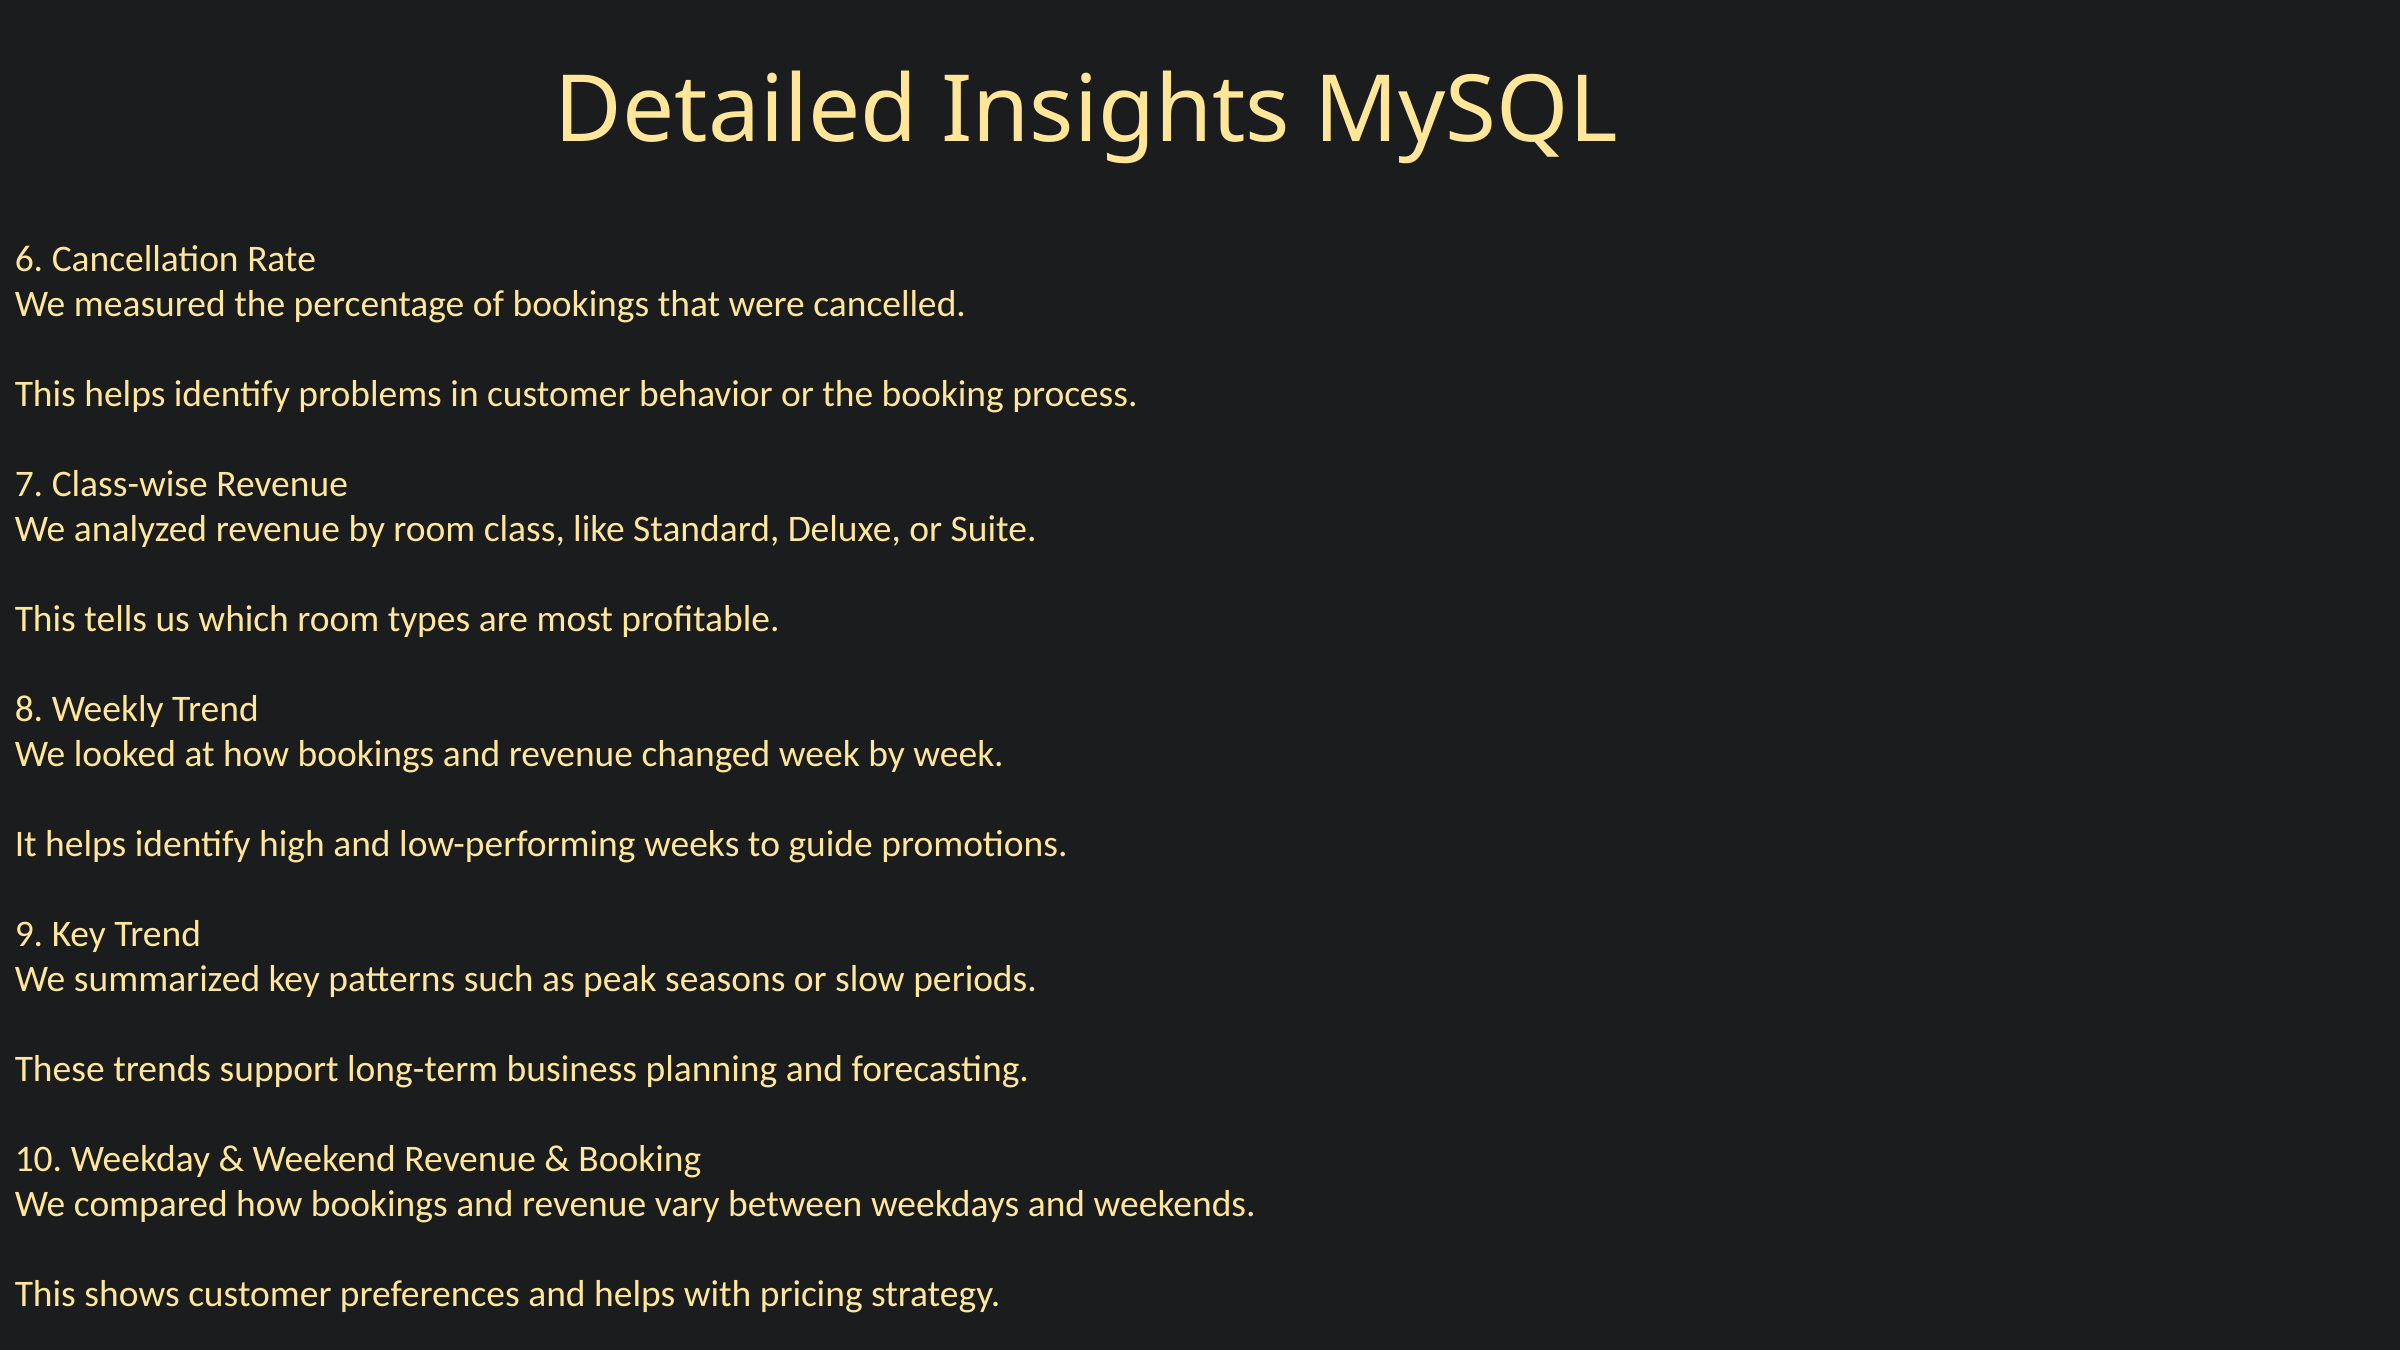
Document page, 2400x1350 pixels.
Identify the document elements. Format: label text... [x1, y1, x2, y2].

text_box 6. Cancellation Rate We measured the percentage of bookings that were cancelled. This helps identify problems in customer behavior or the booking process. 7. Class-wise Revenue We analyzed revenue by room class, like Standard, Deluxe, or Suite. This tells us which room types are most profitable. 8. Weekly Trend We looked at how bookings and revenue changed week by week. It helps identify high and low-performing weeks to guide promotions. 9. Key Trend We summarized key patterns such as peak seasons or slow periods. These trends support long-term business planning and forecasting. 10. Weekday & Weekend Revenue & Booking We compared how bookings and revenue vary between weekdays and weekends. This shows customer preferences and helps with pricing strategy. [0, 226, 1800, 1322]
text_box Detailed Insights MySQL [484, 36, 1689, 168]
